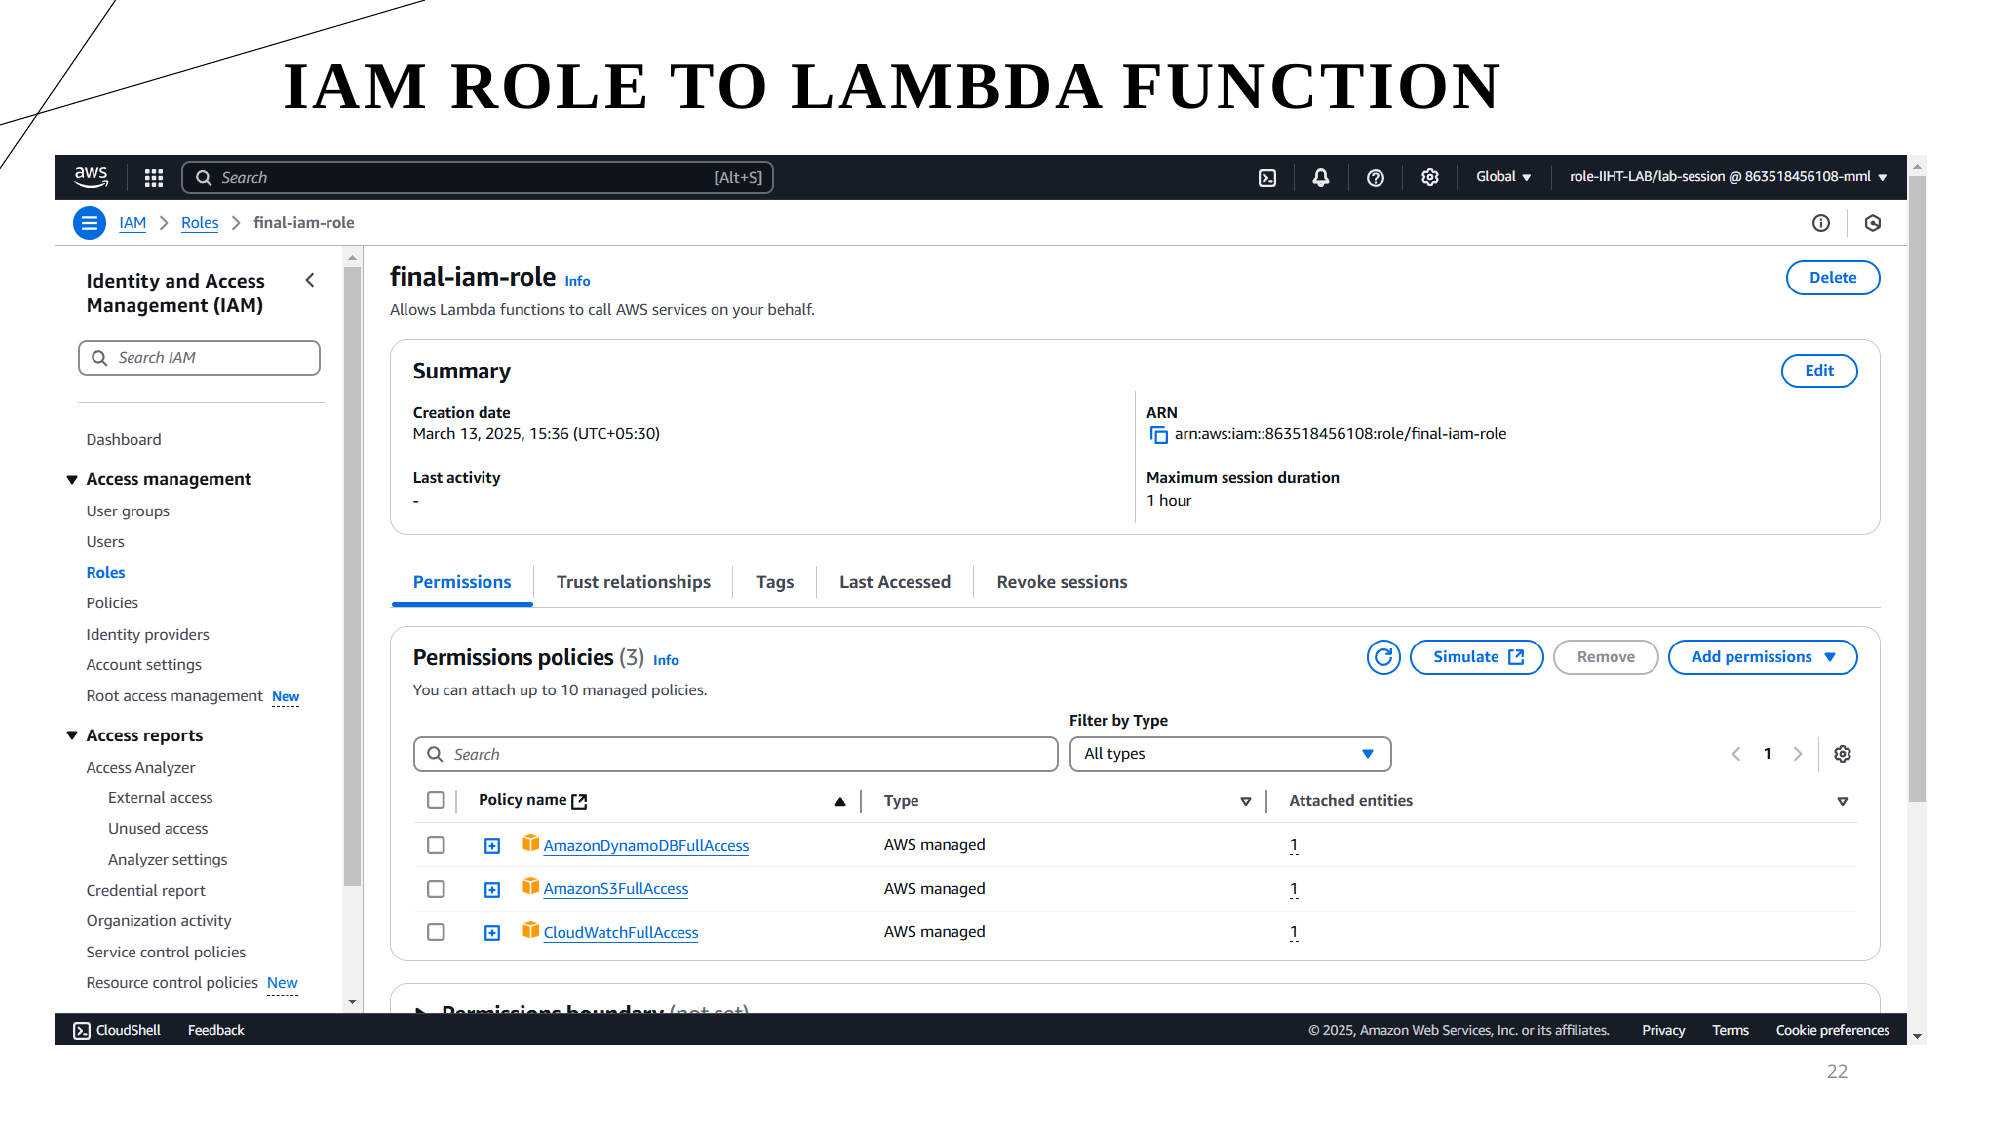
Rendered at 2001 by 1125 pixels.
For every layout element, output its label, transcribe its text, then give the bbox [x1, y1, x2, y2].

title Iam role to lambda function [30, 0, 1756, 131]
picture [55, 155, 1927, 1045]
slide_number 22 [1701, 1045, 1864, 1103]
